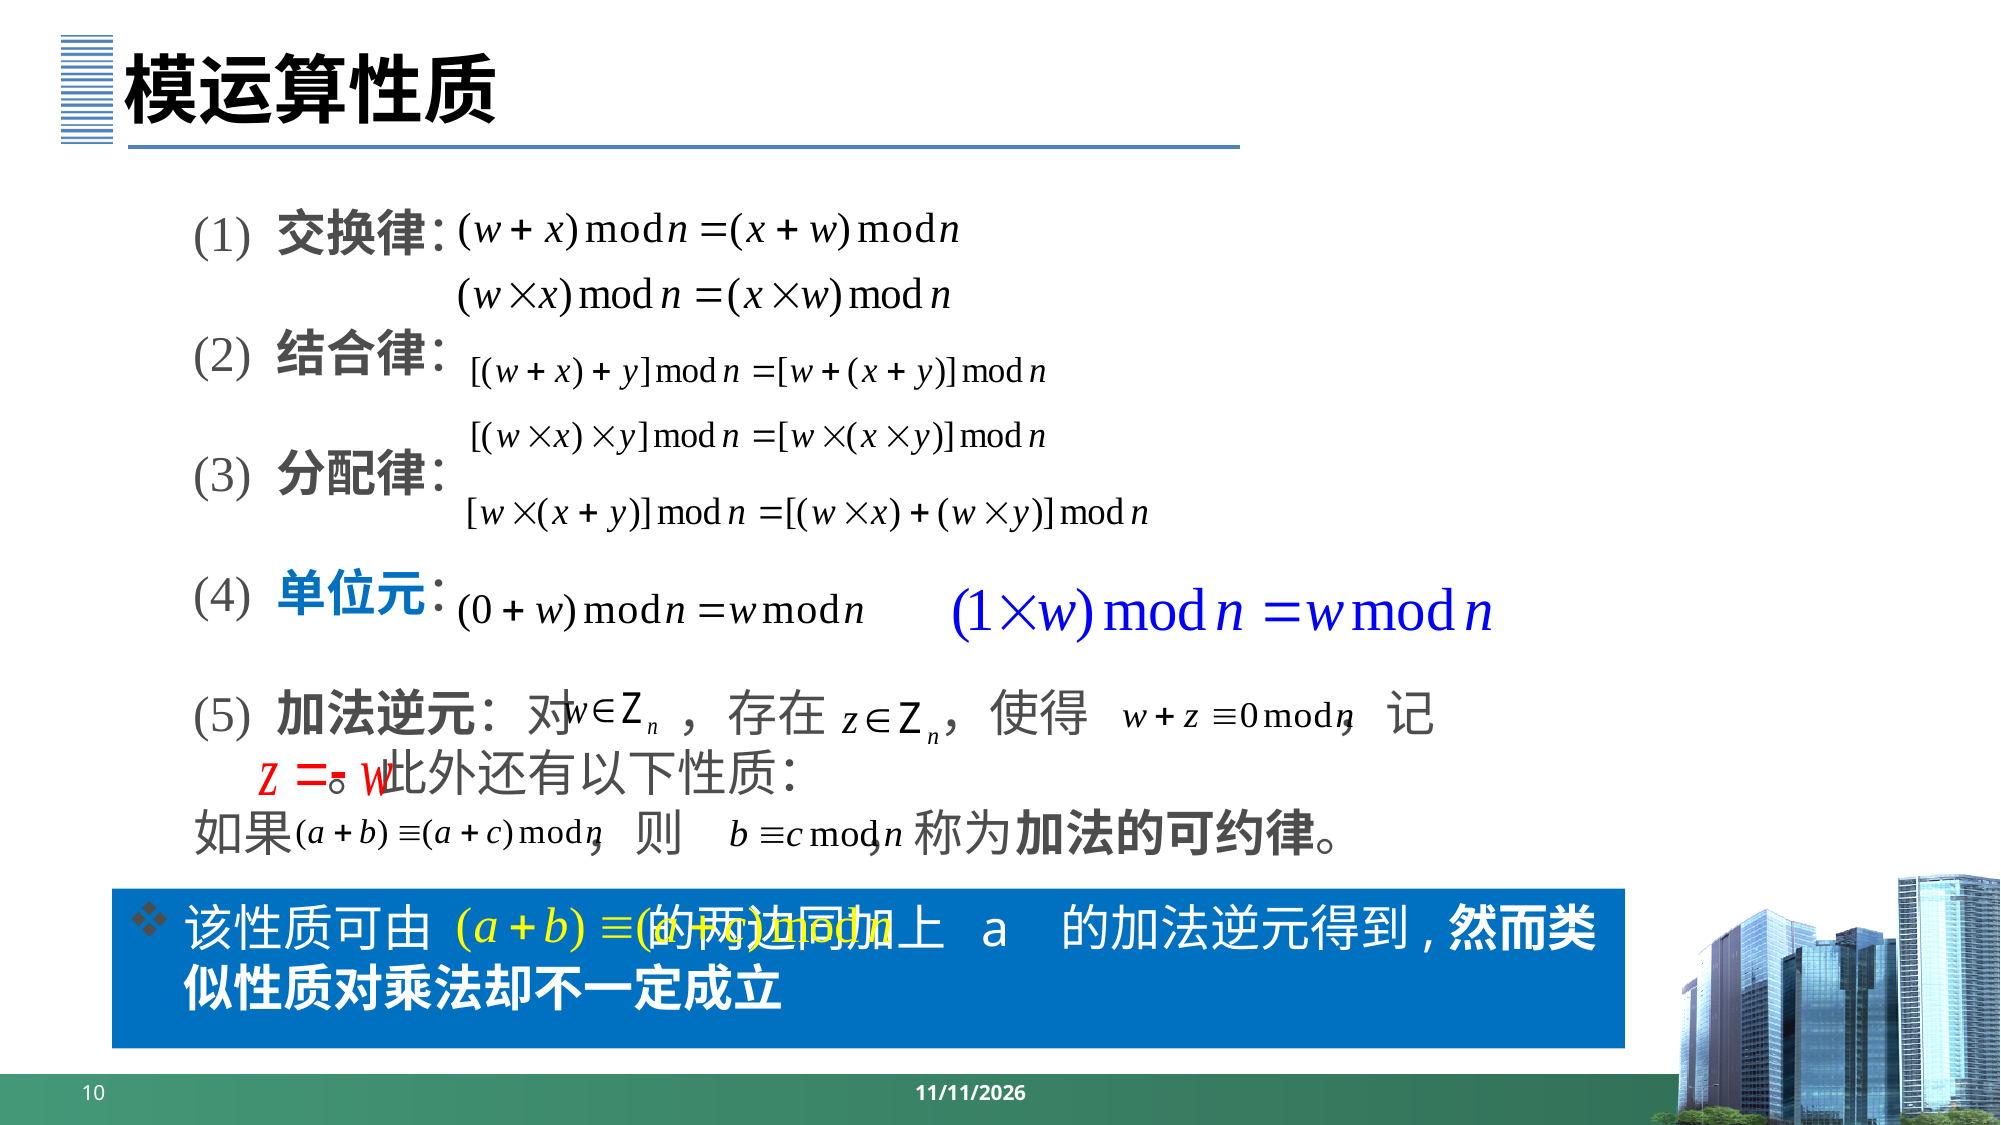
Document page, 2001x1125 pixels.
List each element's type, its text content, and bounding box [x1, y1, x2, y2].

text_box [466, 413, 1053, 463]
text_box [448, 896, 900, 964]
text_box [450, 584, 872, 643]
list 该性质可由 的两边同加上 a 的加法逆元得到,然而类似性质对乘法却不一定成立 [112, 888, 1625, 1049]
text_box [466, 349, 1053, 398]
text_box (1) 交换律： (2) 结合律： (3) 分配律： (4) 单位元： (5) 加法逆元：对 ，存在 ，使得 ，记 。此外还有以下性质： 如果 ，则 ，称为加法的可约律。 [178, 133, 1455, 869]
title 模运算性质 [116, 41, 1692, 134]
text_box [942, 574, 1507, 657]
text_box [833, 690, 947, 756]
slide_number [900, 1072, 1367, 1113]
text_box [557, 680, 664, 746]
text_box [249, 749, 404, 813]
picture [60, 35, 113, 144]
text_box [462, 488, 1155, 541]
slide_number 10 [66, 1072, 184, 1113]
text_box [723, 812, 910, 858]
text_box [289, 812, 609, 860]
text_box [450, 267, 959, 327]
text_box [1115, 694, 1360, 737]
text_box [450, 203, 969, 262]
